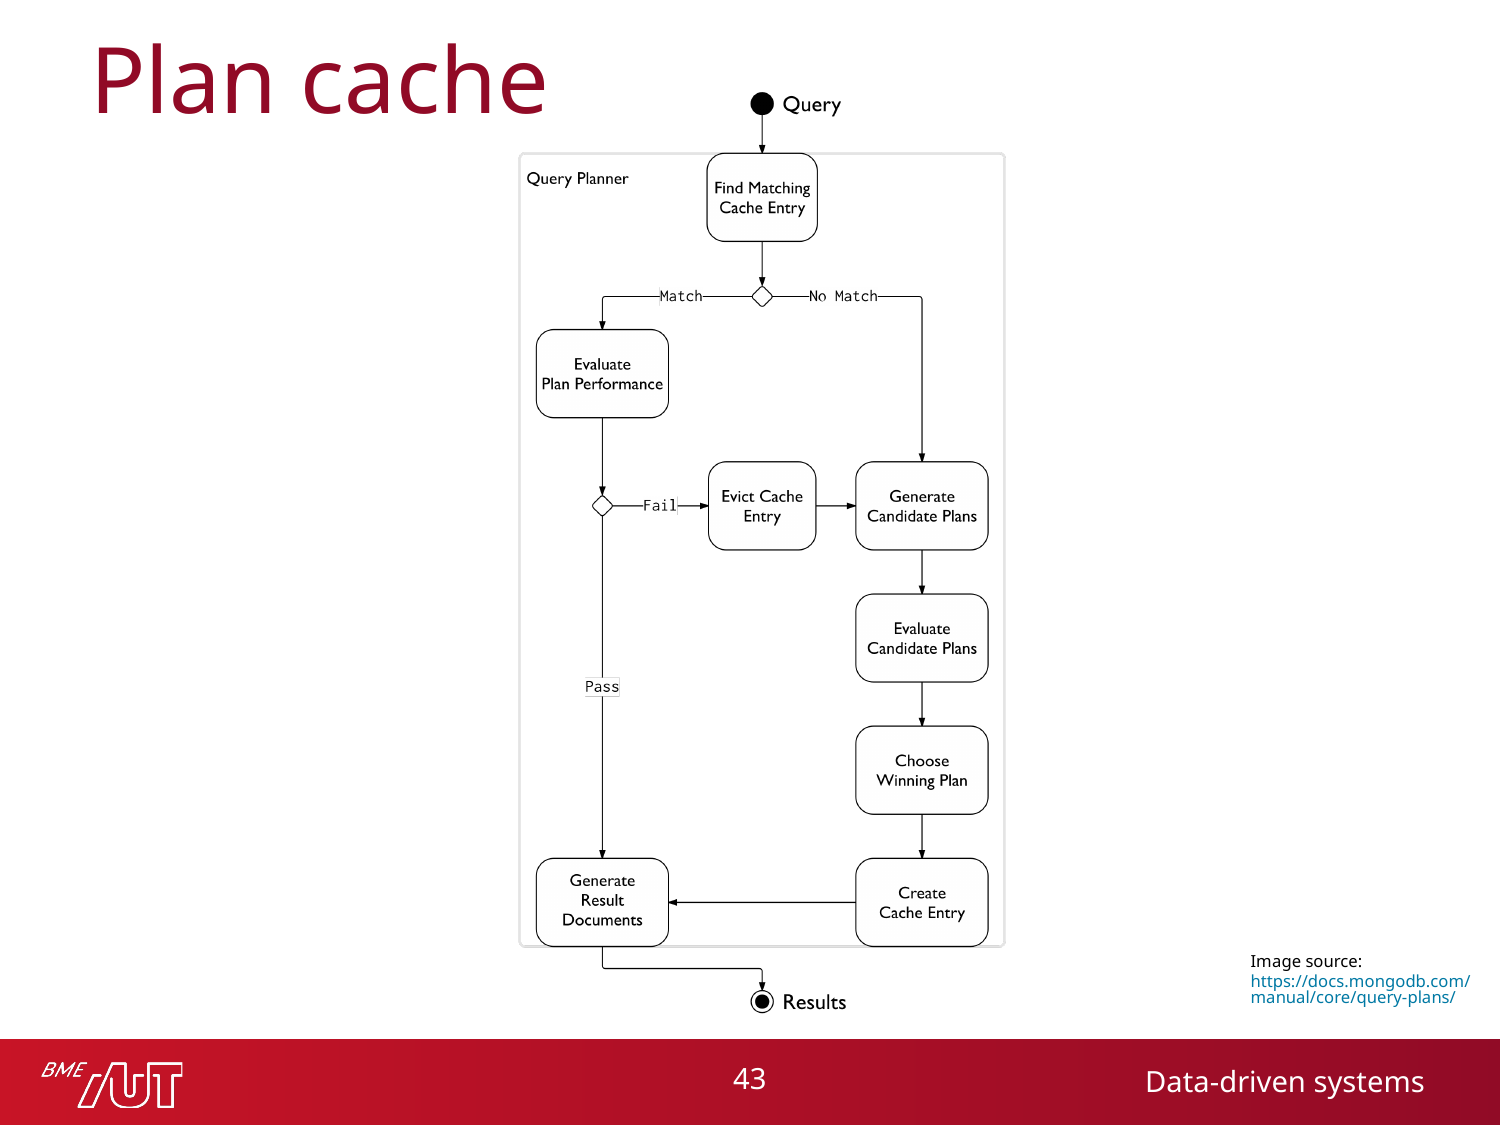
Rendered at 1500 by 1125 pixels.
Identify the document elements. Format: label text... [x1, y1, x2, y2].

title Plan cache [75, 18, 1425, 149]
footer Data-driven systems [812, 1054, 1425, 1107]
slide_number 43 [705, 1054, 795, 1107]
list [513, 87, 1010, 1019]
text_box Image source: https://docs.mongodb.com/manual/core/query-plans/ [1235, 942, 1500, 1001]
